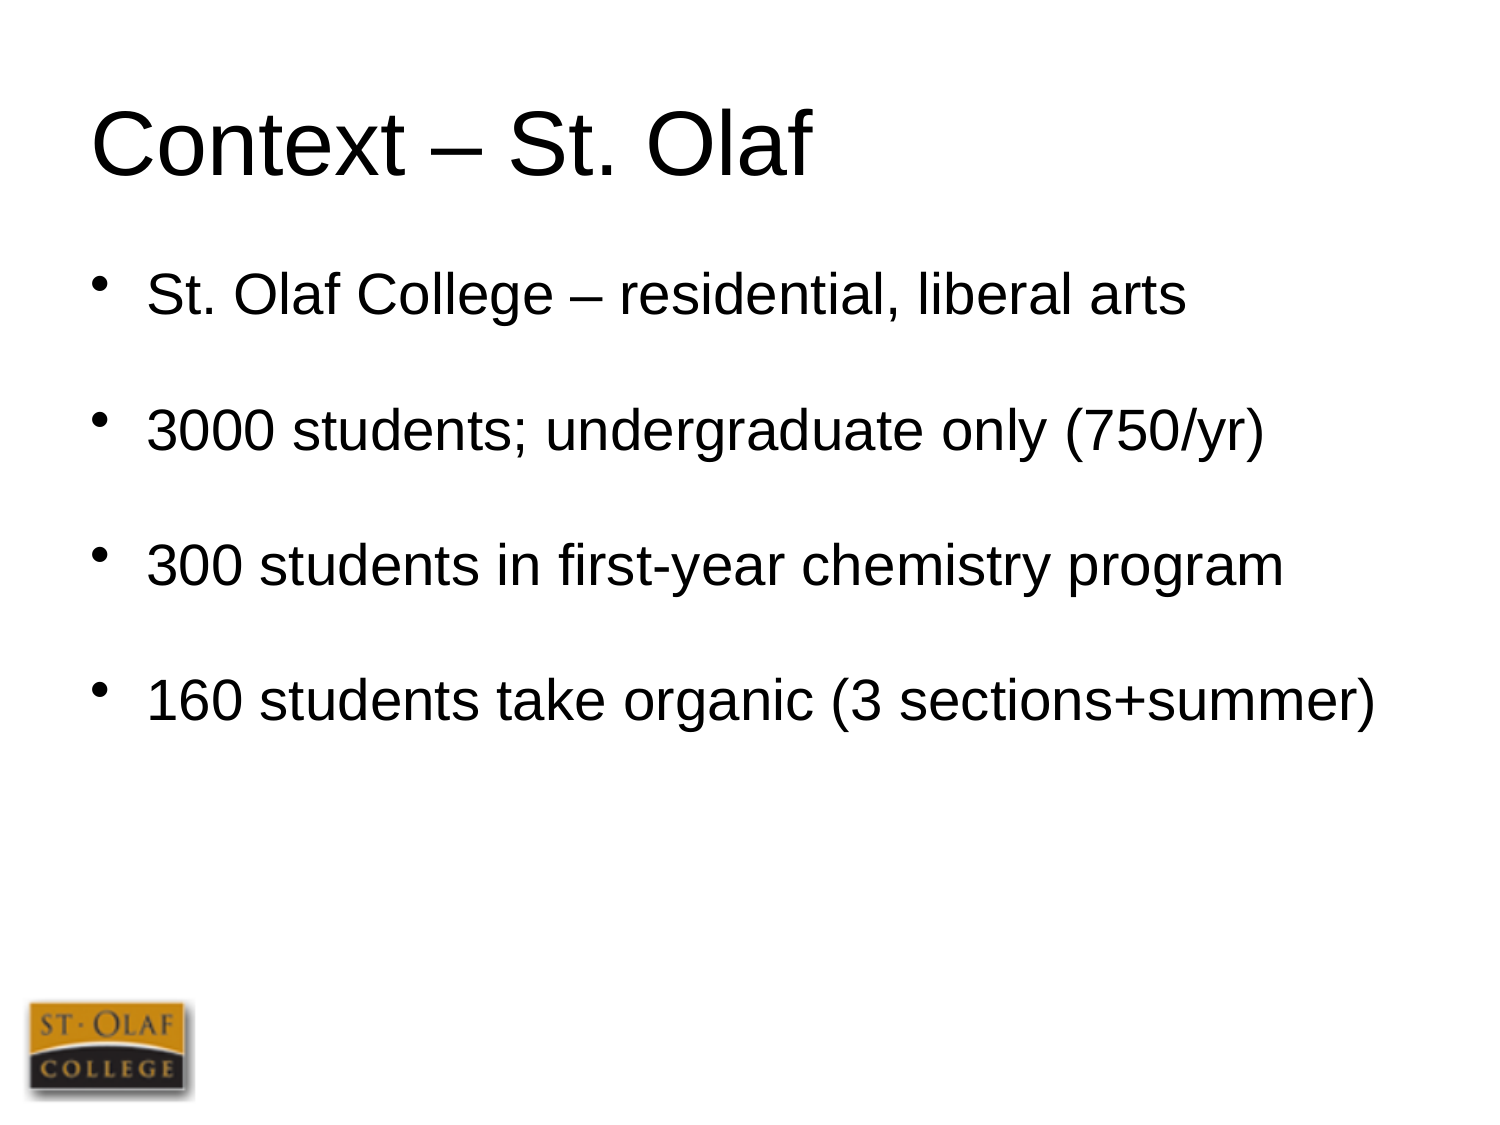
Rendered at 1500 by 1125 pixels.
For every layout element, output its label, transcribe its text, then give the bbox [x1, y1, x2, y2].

picture [12, 990, 208, 1108]
list St. Olaf College – residential, liberal arts 3000 students; undergraduate only (750/yr) 300 students in first-year chemistry program 160 students take organic (3 sections+summer) [75, 262, 1425, 1005]
title Context – St. Olaf [75, 45, 1425, 233]
